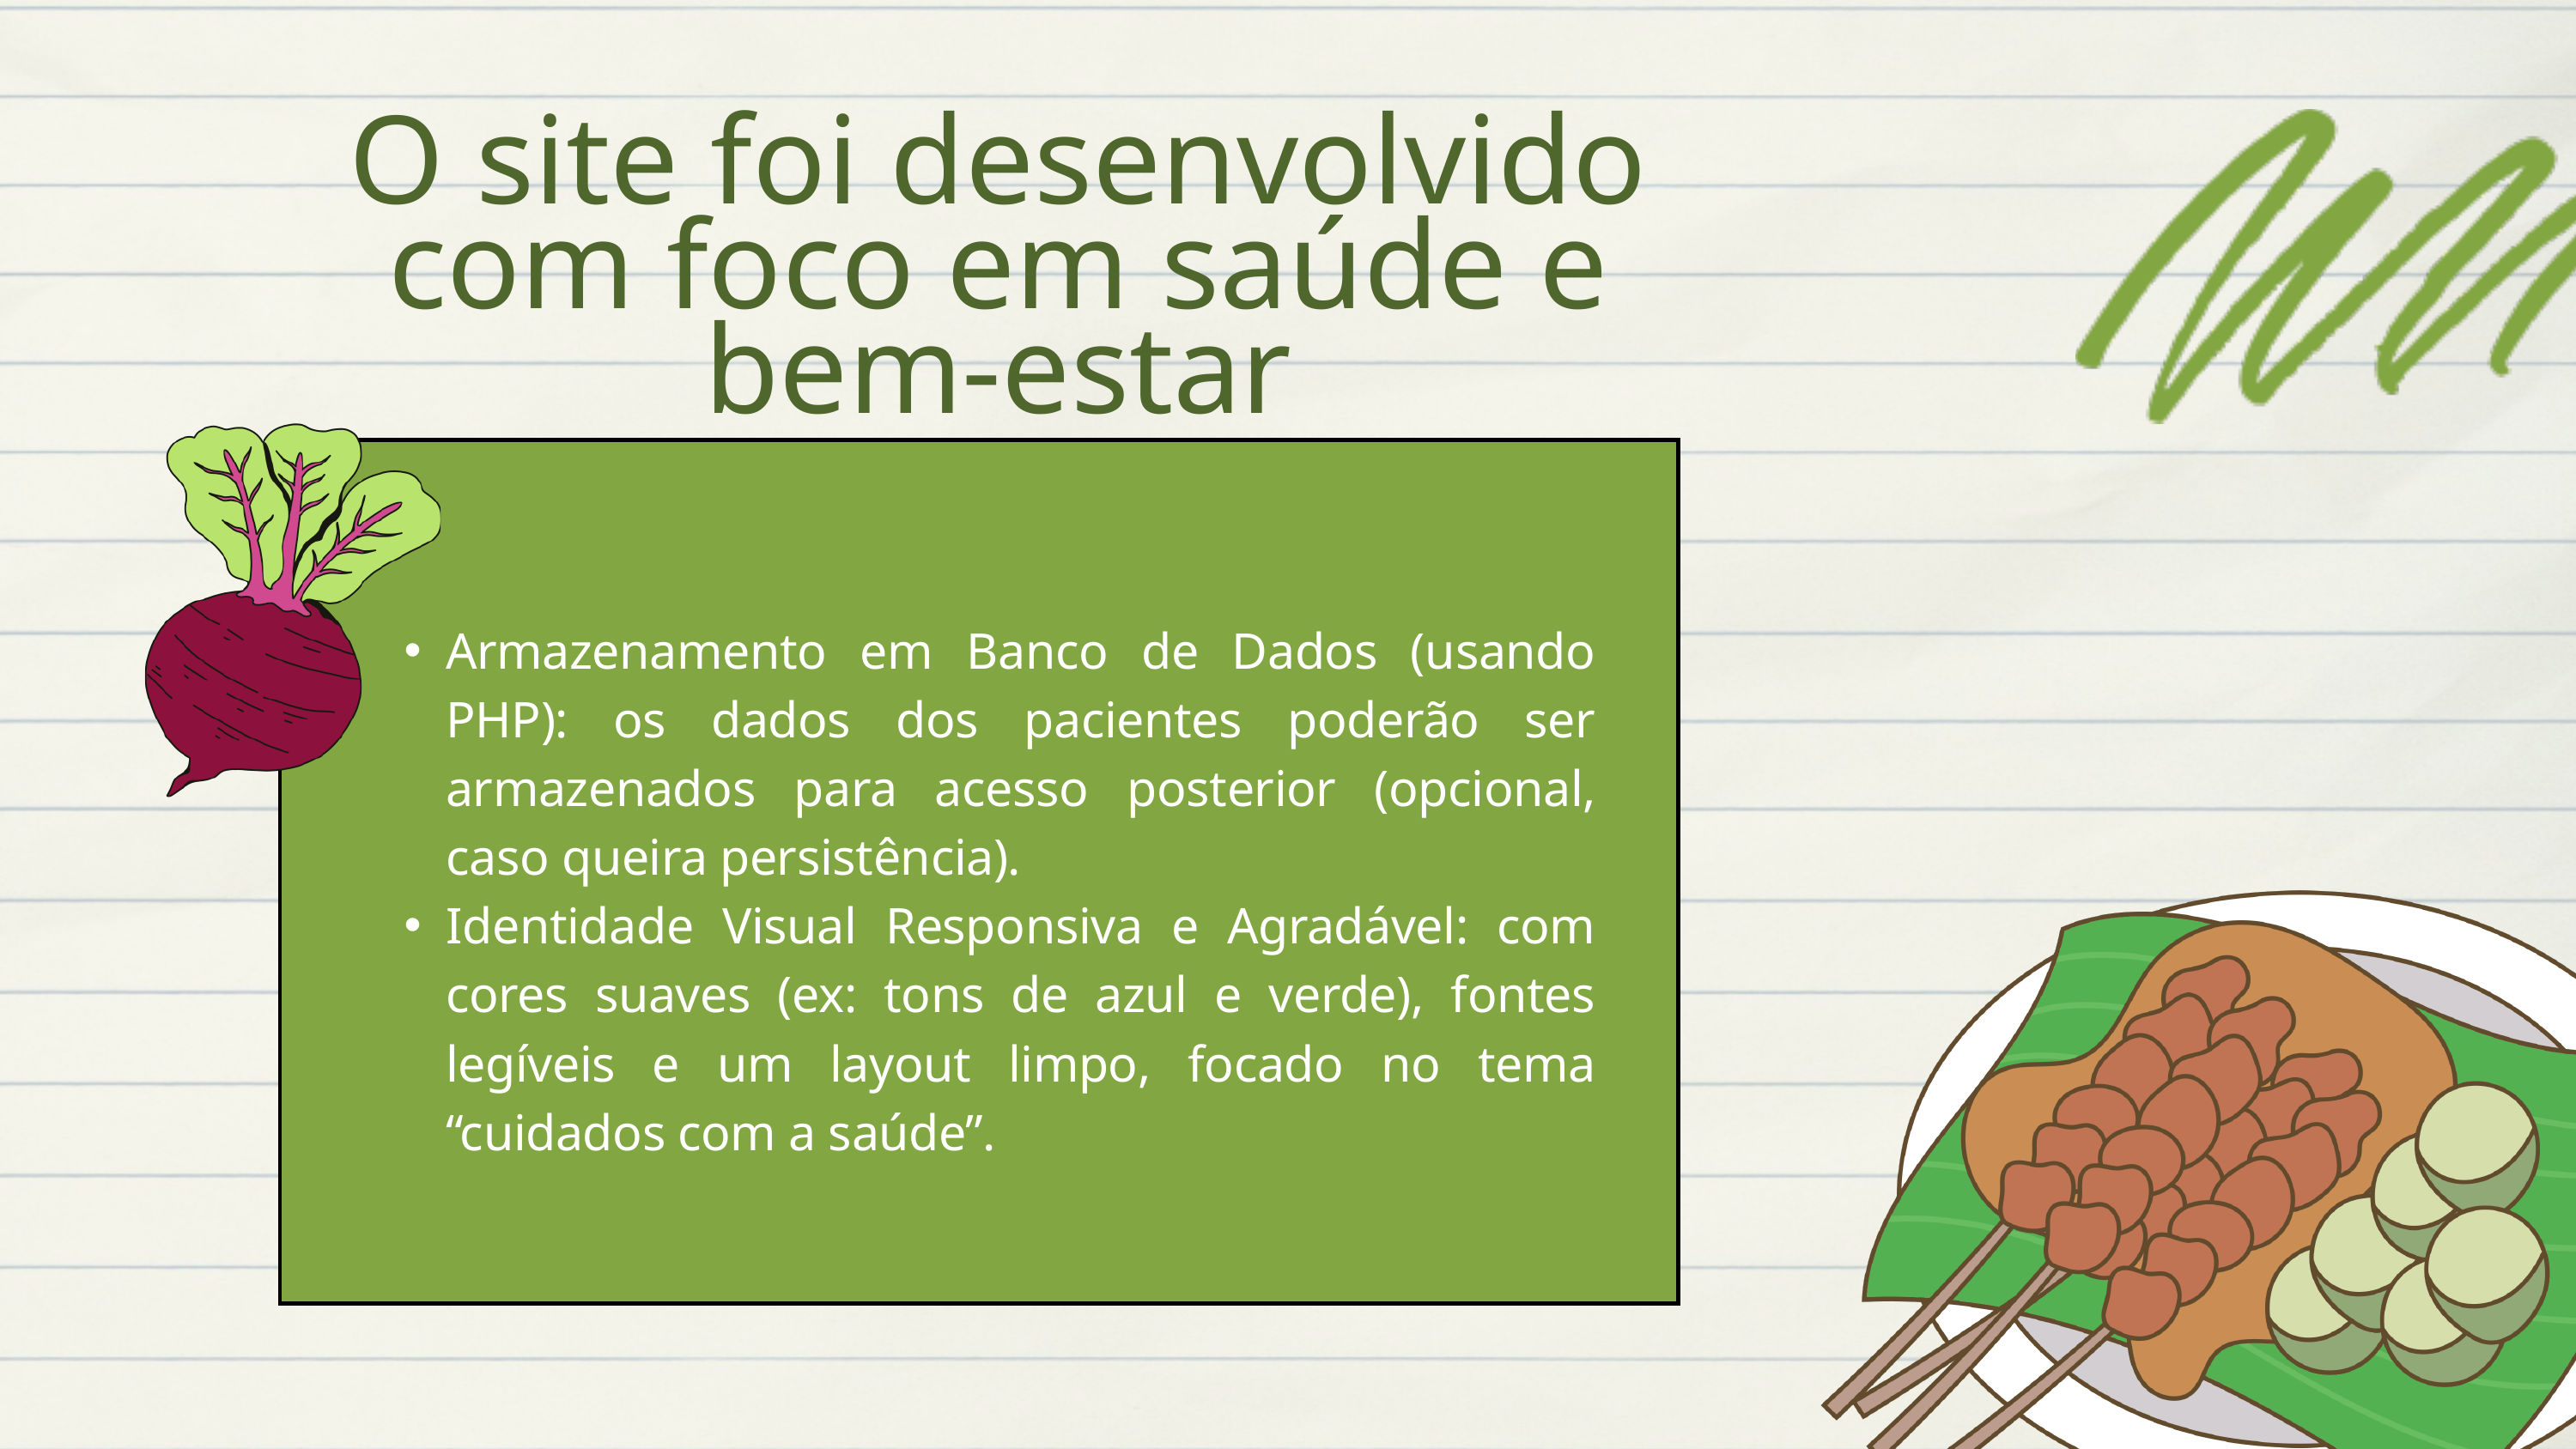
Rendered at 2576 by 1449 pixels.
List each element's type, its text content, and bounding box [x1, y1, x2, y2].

text_box [0, 0, 2576, 1449]
text_box [144, 423, 319, 797]
text_box O site foi desenvolvido com foco em saúde e bem-estar [319, 123, 1679, 439]
text_box [2075, 109, 2576, 425]
text_box [1820, 890, 2576, 1449]
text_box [279, 440, 1679, 1304]
